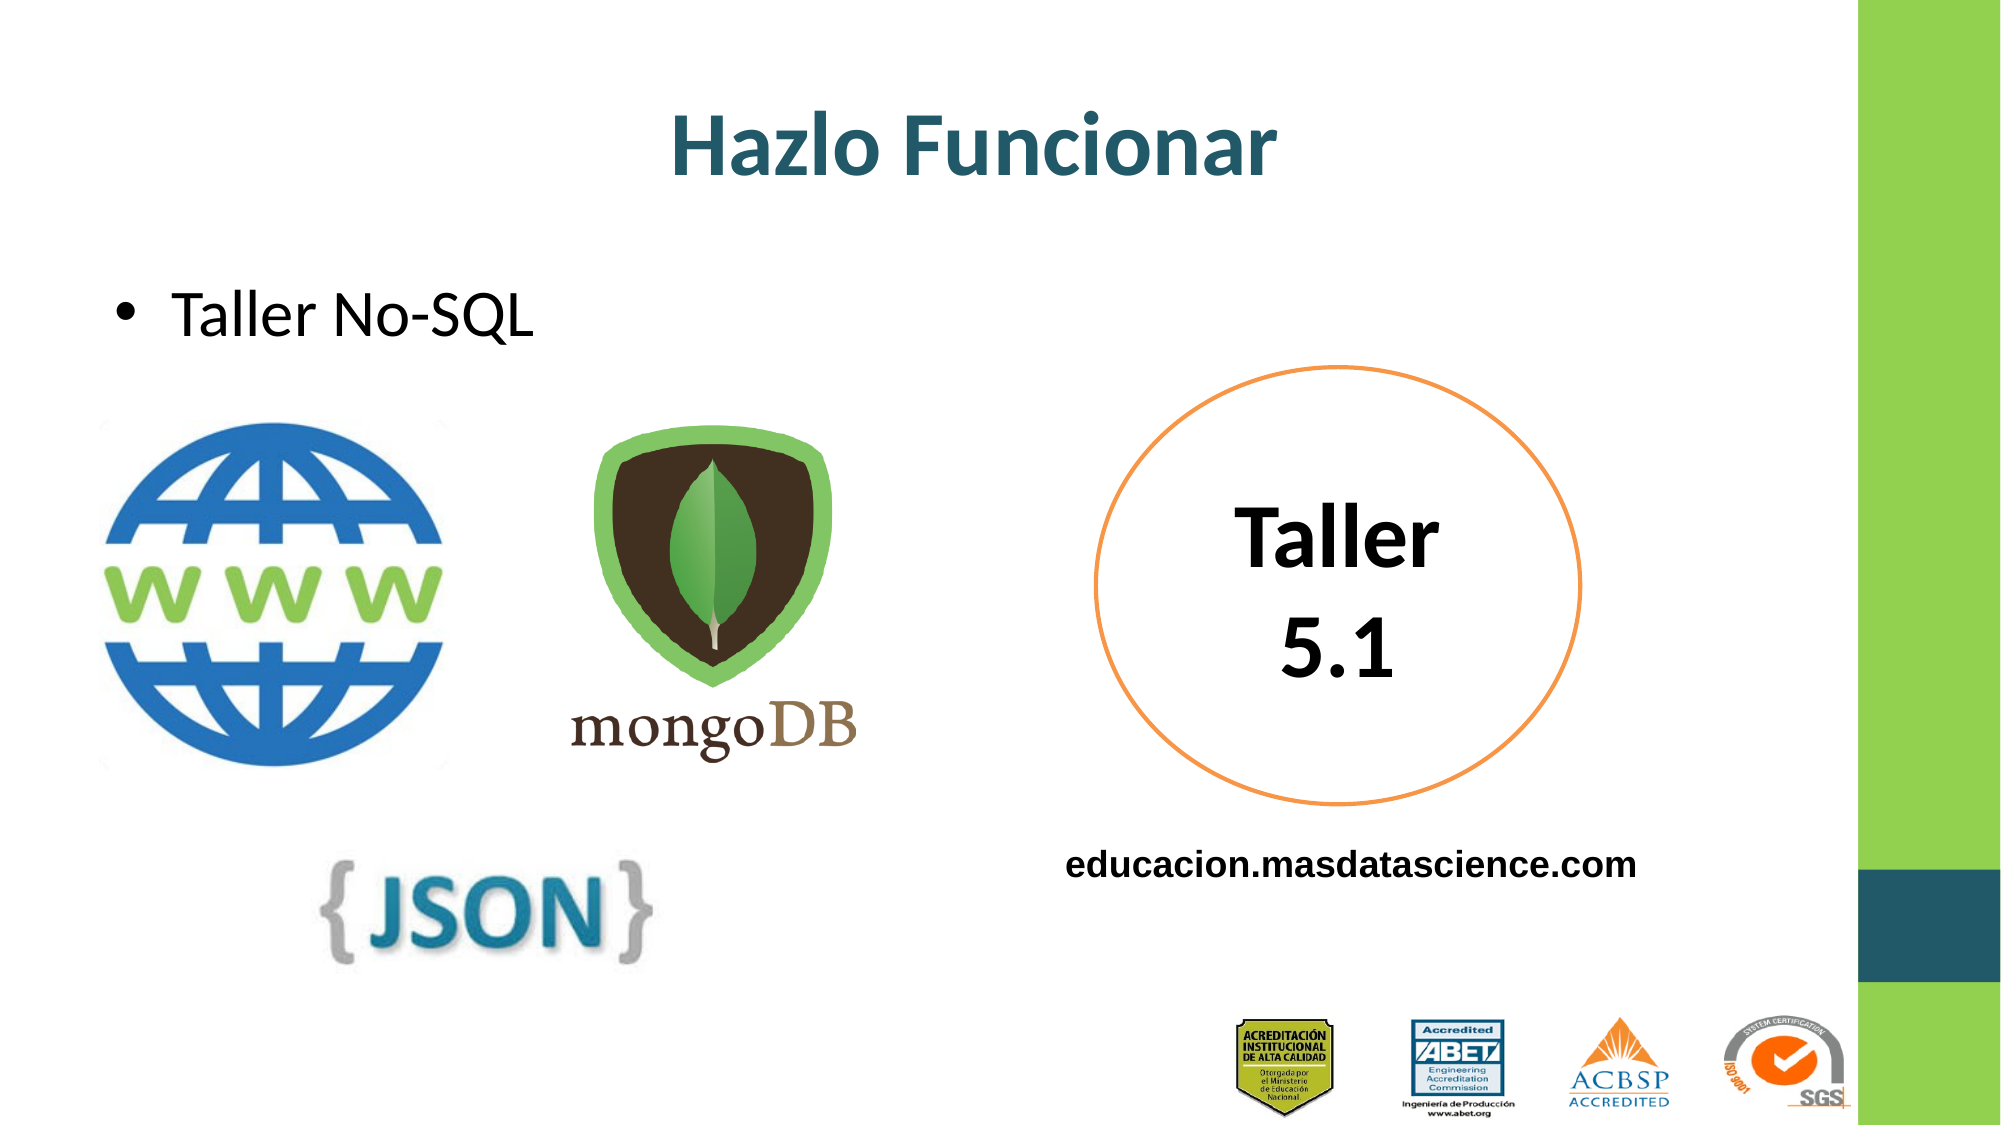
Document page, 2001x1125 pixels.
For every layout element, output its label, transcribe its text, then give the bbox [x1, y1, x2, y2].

list Taller No-SQL [99, 262, 953, 324]
picture [1566, 1015, 1671, 1109]
picture [1724, 1015, 1851, 1109]
picture [1393, 1011, 1520, 1121]
picture [1204, 1011, 1363, 1121]
text_box educacion.masdatascience.com [1050, 832, 1653, 938]
picture [99, 376, 900, 1089]
text_box Taller 5.1 [1093, 365, 1583, 807]
title Hazlo Funcionar [99, 45, 1851, 233]
